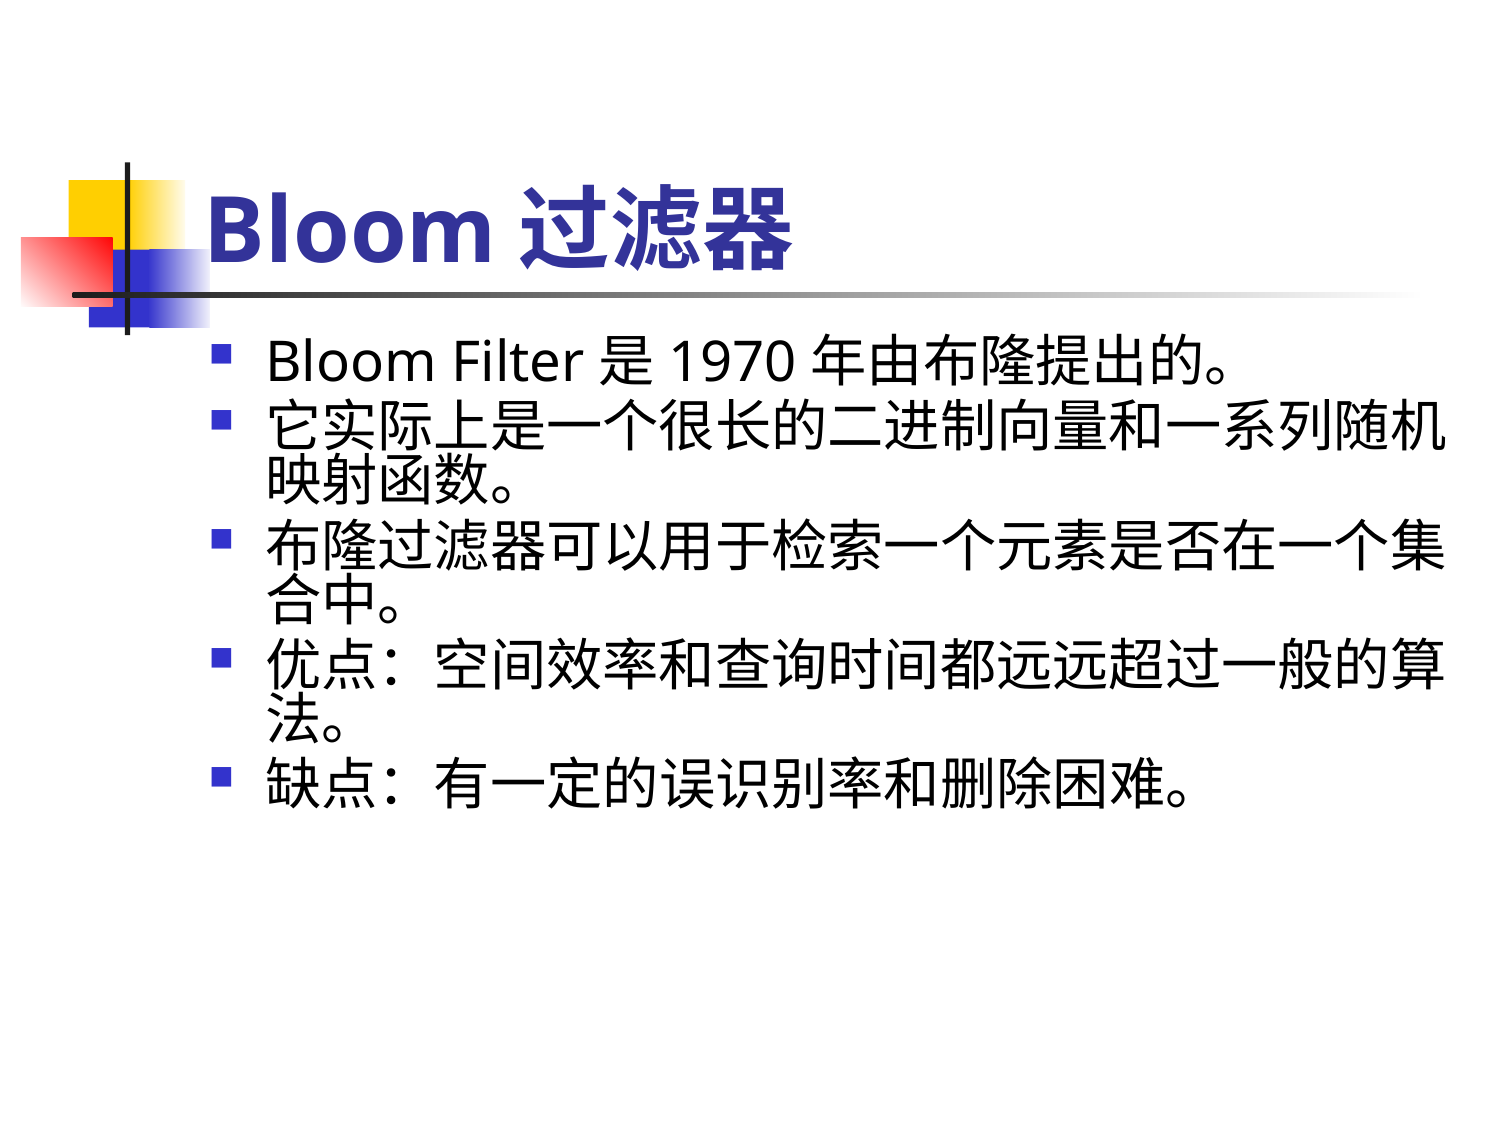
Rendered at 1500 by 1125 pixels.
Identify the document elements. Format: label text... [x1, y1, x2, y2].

list Bloom Filter是1970年由布隆提出的。 它实际上是一个很长的二进制向量和一系列随机映射函数。 布隆过滤器可以用于检索一个元素是否在一个集合中。 优点：空间效率和查询时间都远远超过一般的算法。 缺点：有一定的误识别率和删除困难。 [193, 331, 1469, 1006]
title Bloom过滤器 [188, 101, 1468, 289]
